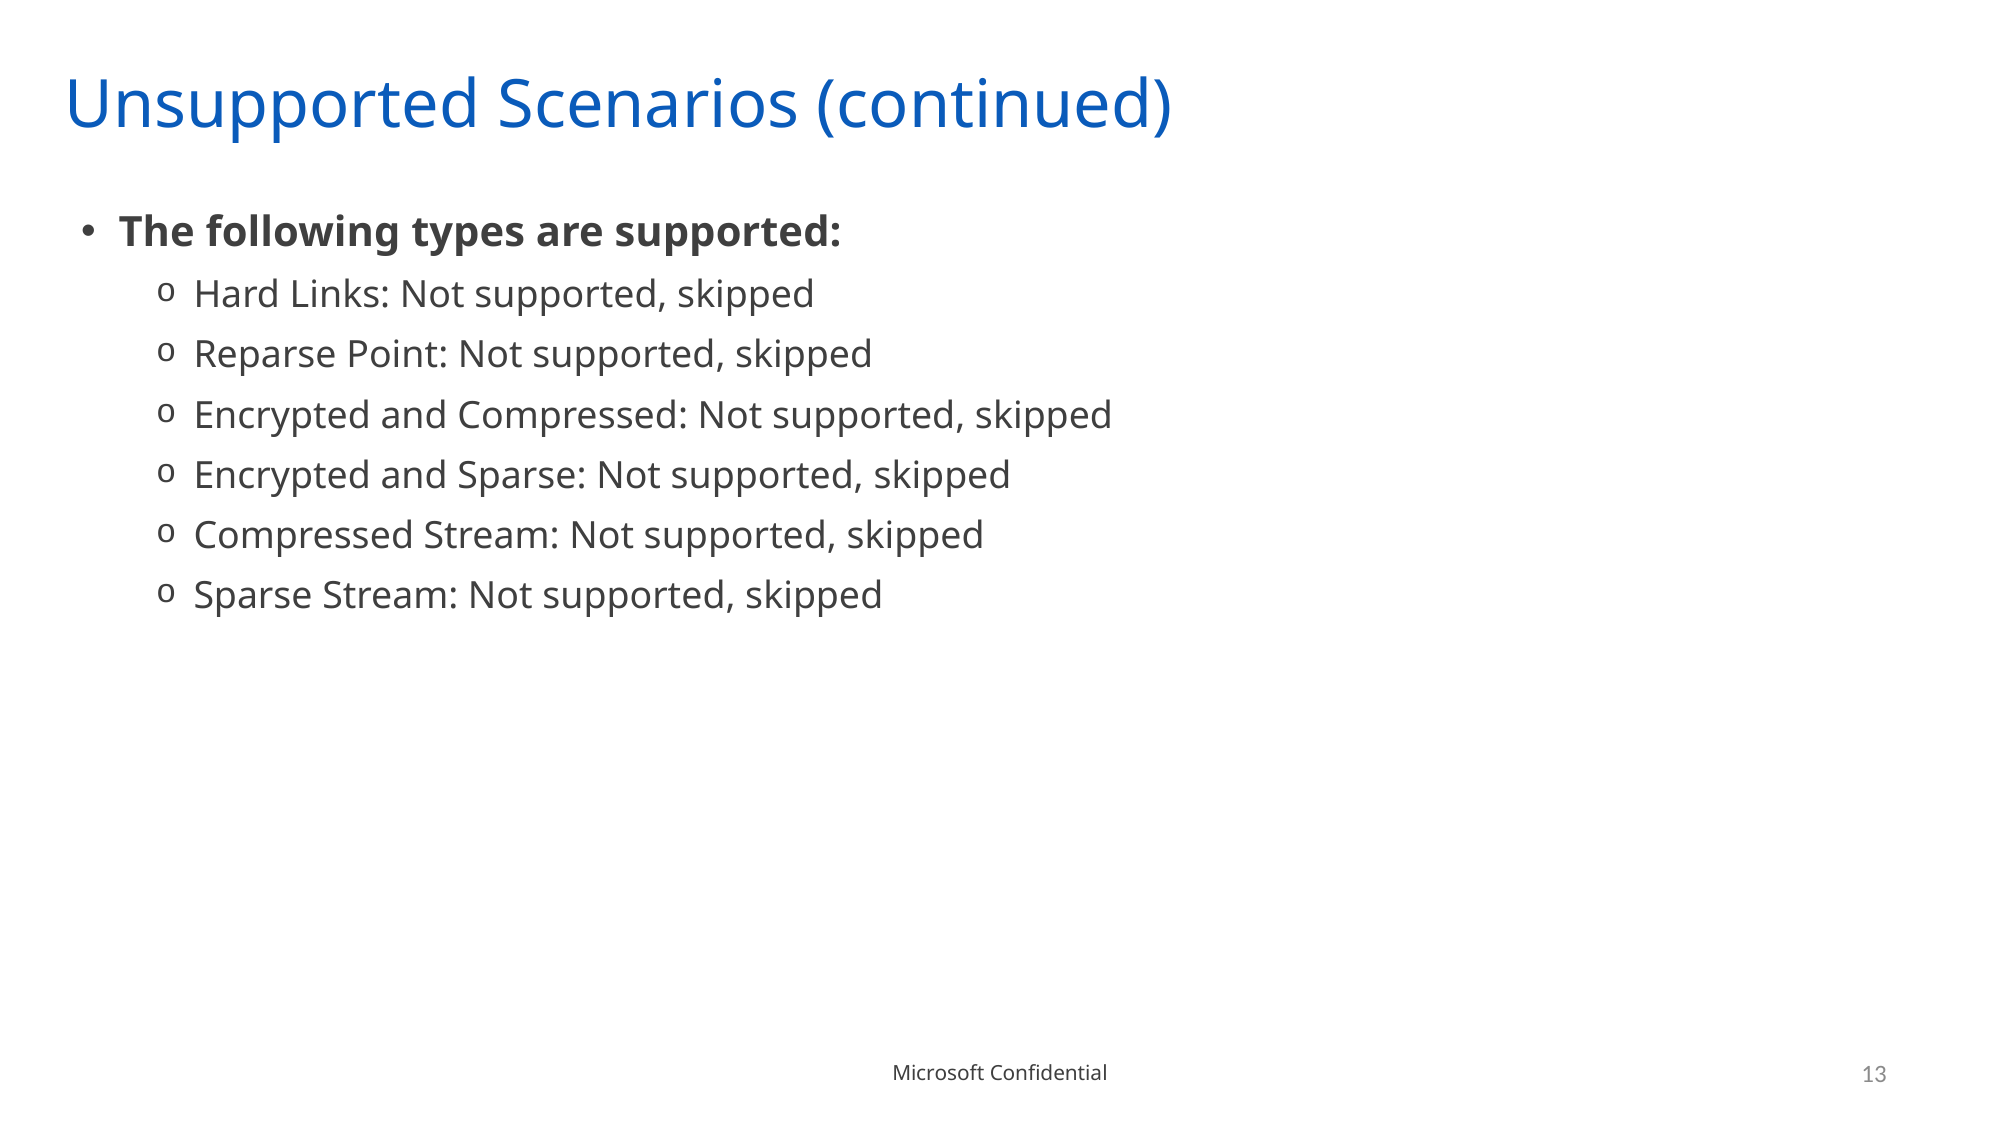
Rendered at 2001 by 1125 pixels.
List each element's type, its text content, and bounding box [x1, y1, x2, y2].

title Unsupported Scenarios (continued) [49, 49, 1899, 162]
list The following types are supported: Hard Links: Not supported, skipped Reparse Point: Not supported, skipped Encrypted and Compressed: Not supported, skipped Encrypted and Sparse: Not supported, skipped Compressed Stream: Not supported, skipped Sparse Stream: Not supported, skipped [66, 187, 1899, 1001]
slide_number 13 [1451, 1042, 1902, 1103]
